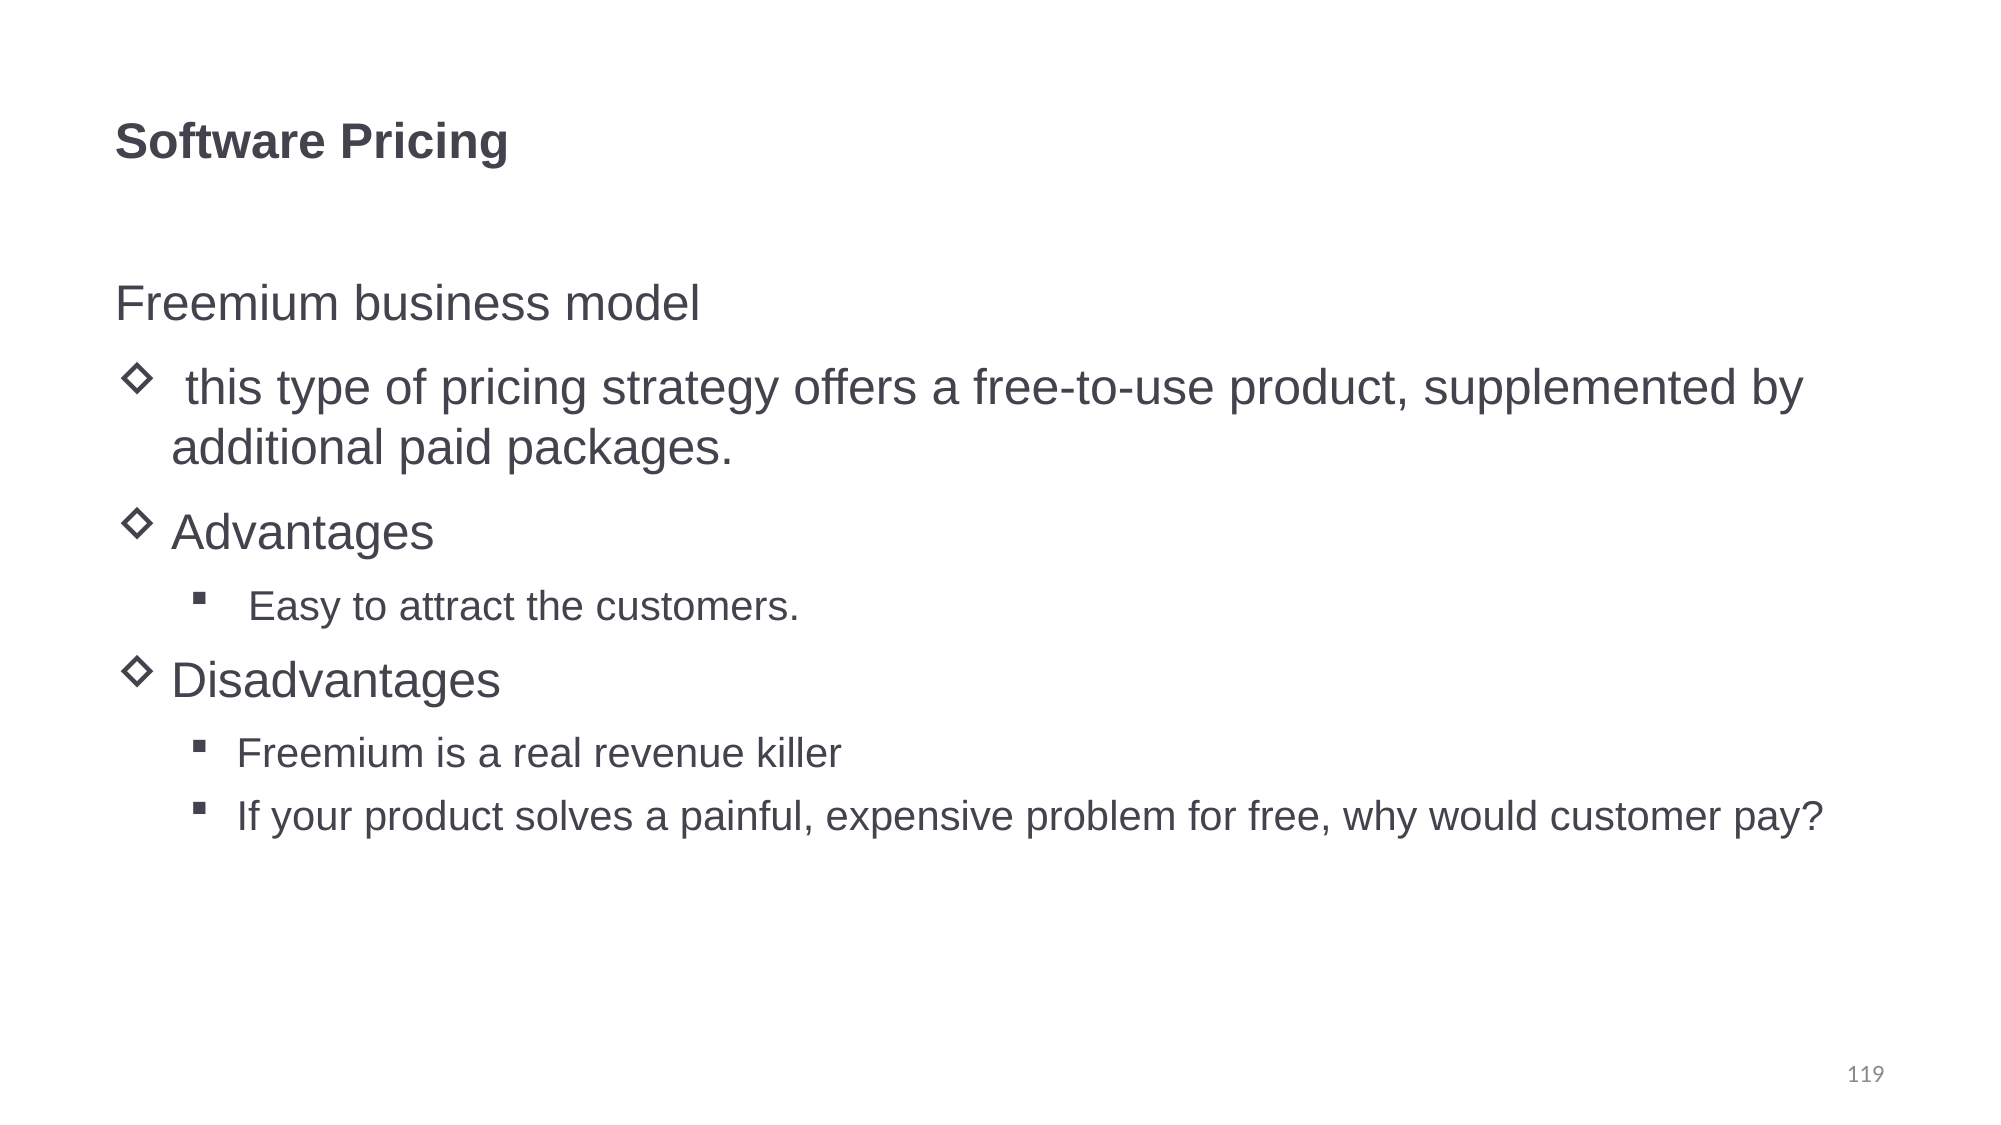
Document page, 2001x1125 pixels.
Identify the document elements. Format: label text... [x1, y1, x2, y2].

list Freemium business model this type of pricing strategy offers a free-to-use product, supplemented by additional paid packages. Advantages Easy to attract the customers. Disadvantages Freemium is a real revenue killer If your product solves a painful, expensive problem for free, why would customer pay? [99, 262, 1900, 1005]
title Software Pricing [99, 44, 1696, 233]
slide_number 119 [1433, 1042, 1900, 1103]
